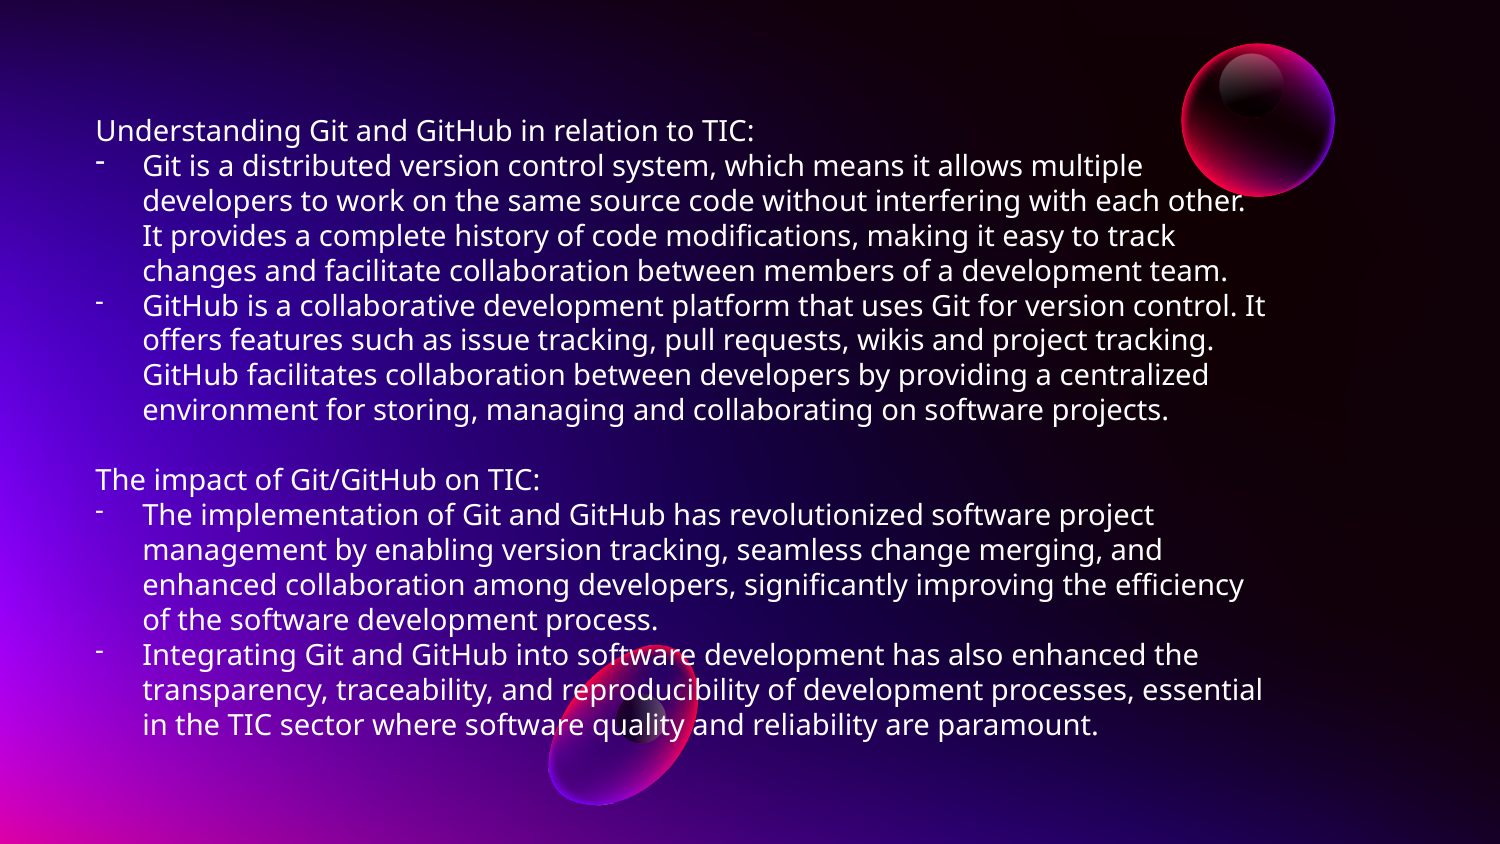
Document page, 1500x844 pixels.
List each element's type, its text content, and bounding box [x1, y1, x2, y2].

picture [0, 0, 1500, 844]
text_box Understanding Git and GitHub in relation to TIC: Git is a distributed version control system, which means it allows multiple developers to work on the same source code without interfering with each other. It provides a complete history of code modifications, making it easy to track changes and facilitate collaboration between members of a development team. GitHub is a collaborative development platform that uses Git for version control. It offers features such as issue tracking, pull requests, wikis and project tracking. GitHub facilitates collaboration between developers by providing a centralized environment for storing, managing and collaborating on software projects. The impact of Git/GitHub on TIC: The implementation of Git and GitHub has revolutionized software project management by enabling version tracking, seamless change merging, and enhanced collaboration among developers, significantly improving the efficiency of the software development process. Integrating Git and GitHub into software development has also enhanced the transparency, traceability, and reproducibility of development processes, essential in the TIC sector where software quality and reliability are paramount. [80, 104, 1286, 749]
